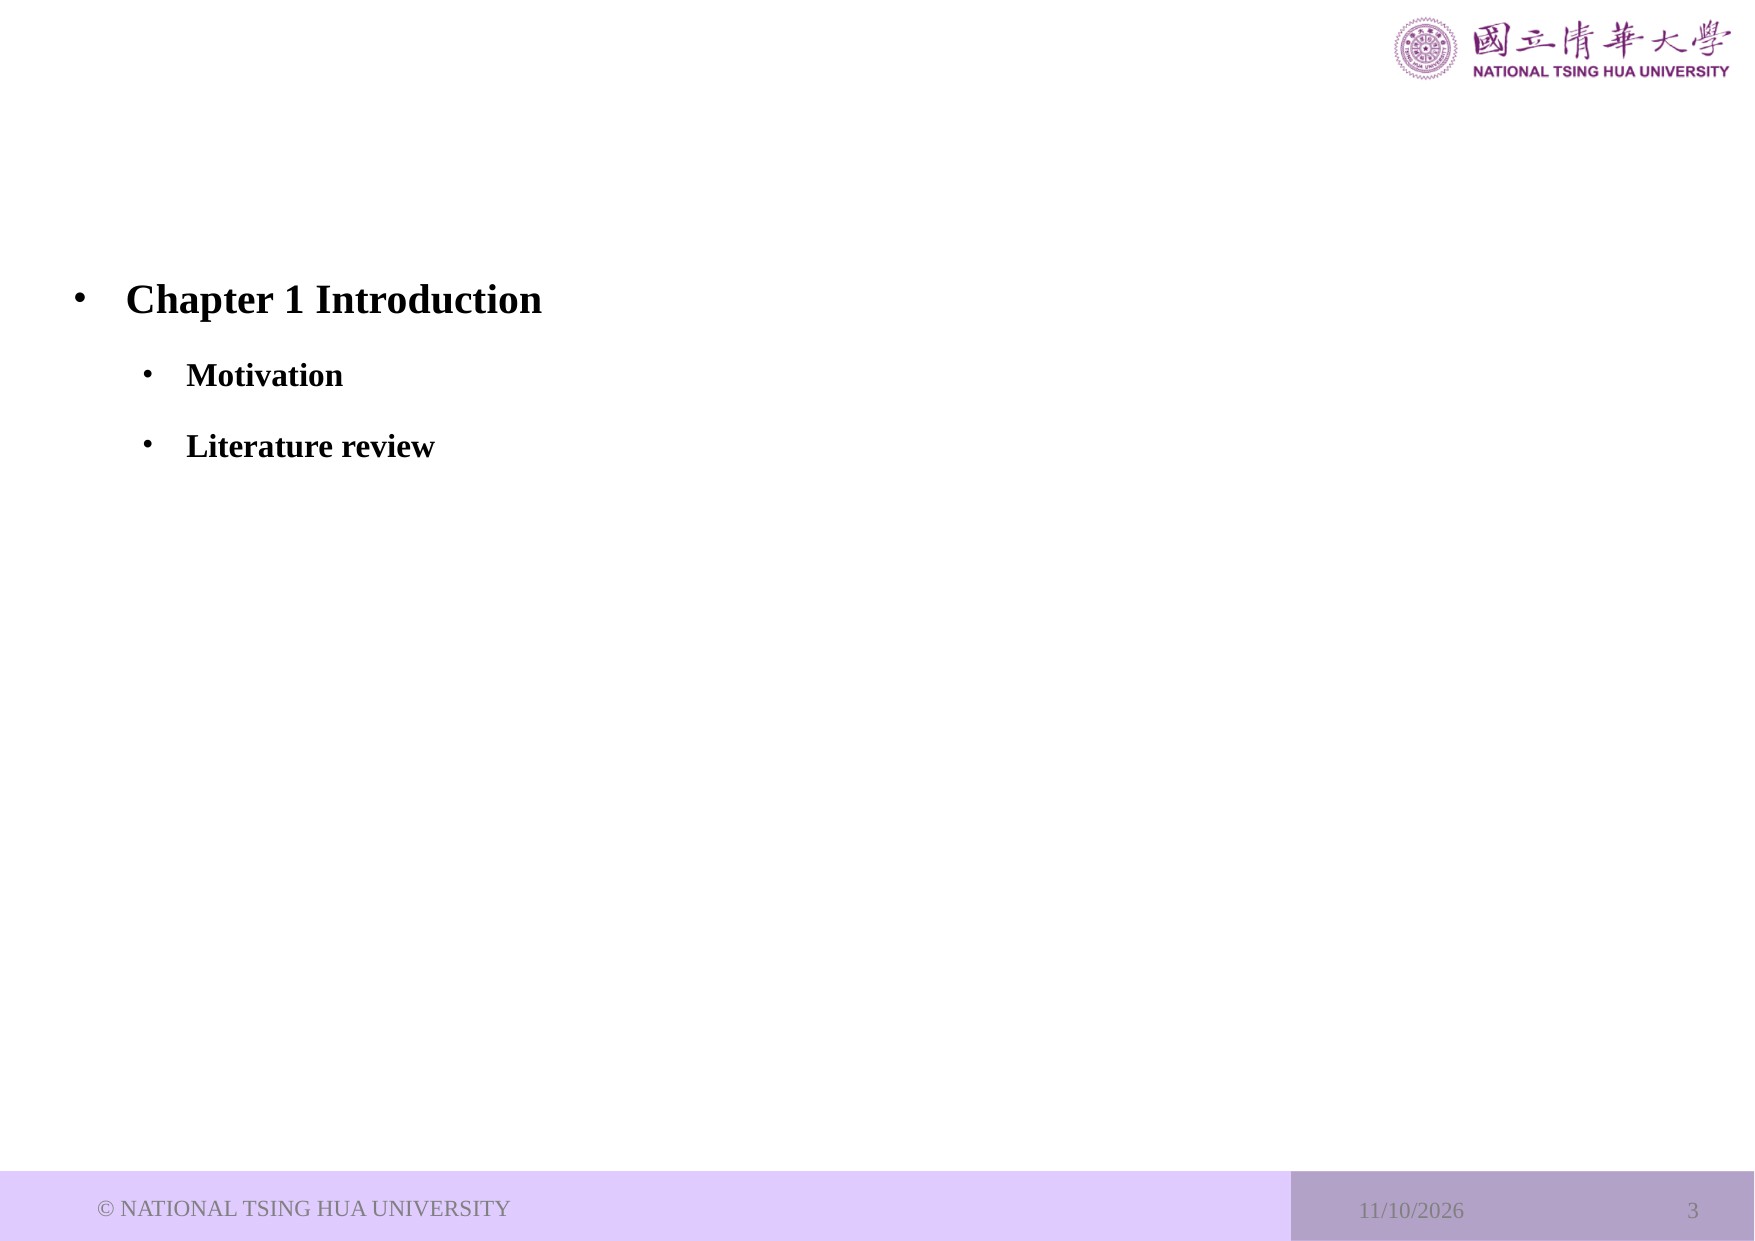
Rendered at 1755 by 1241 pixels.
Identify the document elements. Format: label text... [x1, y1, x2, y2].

list Chapter 1 Introduction Motivation Literature review [58, 254, 1755, 1236]
picture [1388, 2, 1755, 95]
picture [0, 1171, 1291, 1241]
